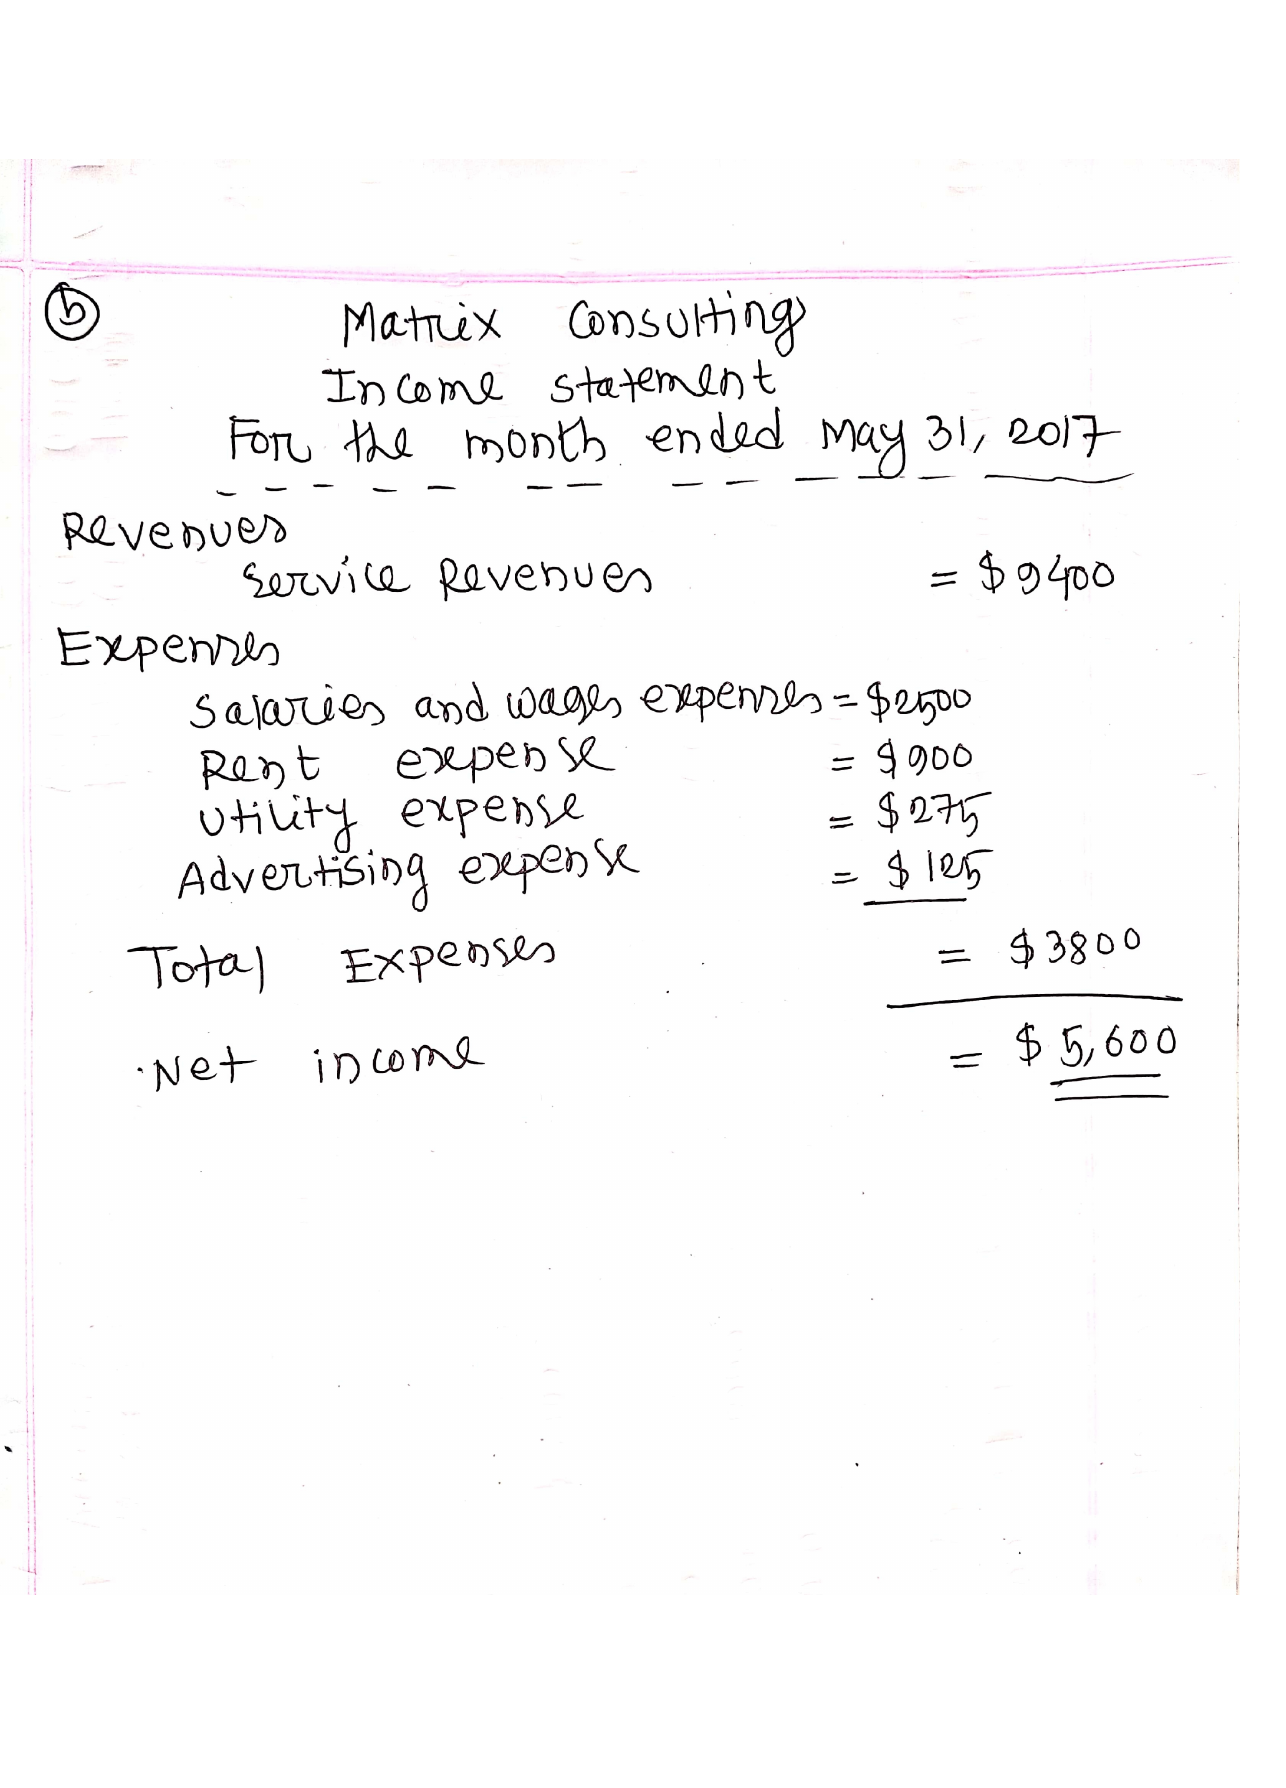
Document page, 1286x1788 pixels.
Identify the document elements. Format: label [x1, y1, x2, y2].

text_box [0, 159, 1240, 1595]
